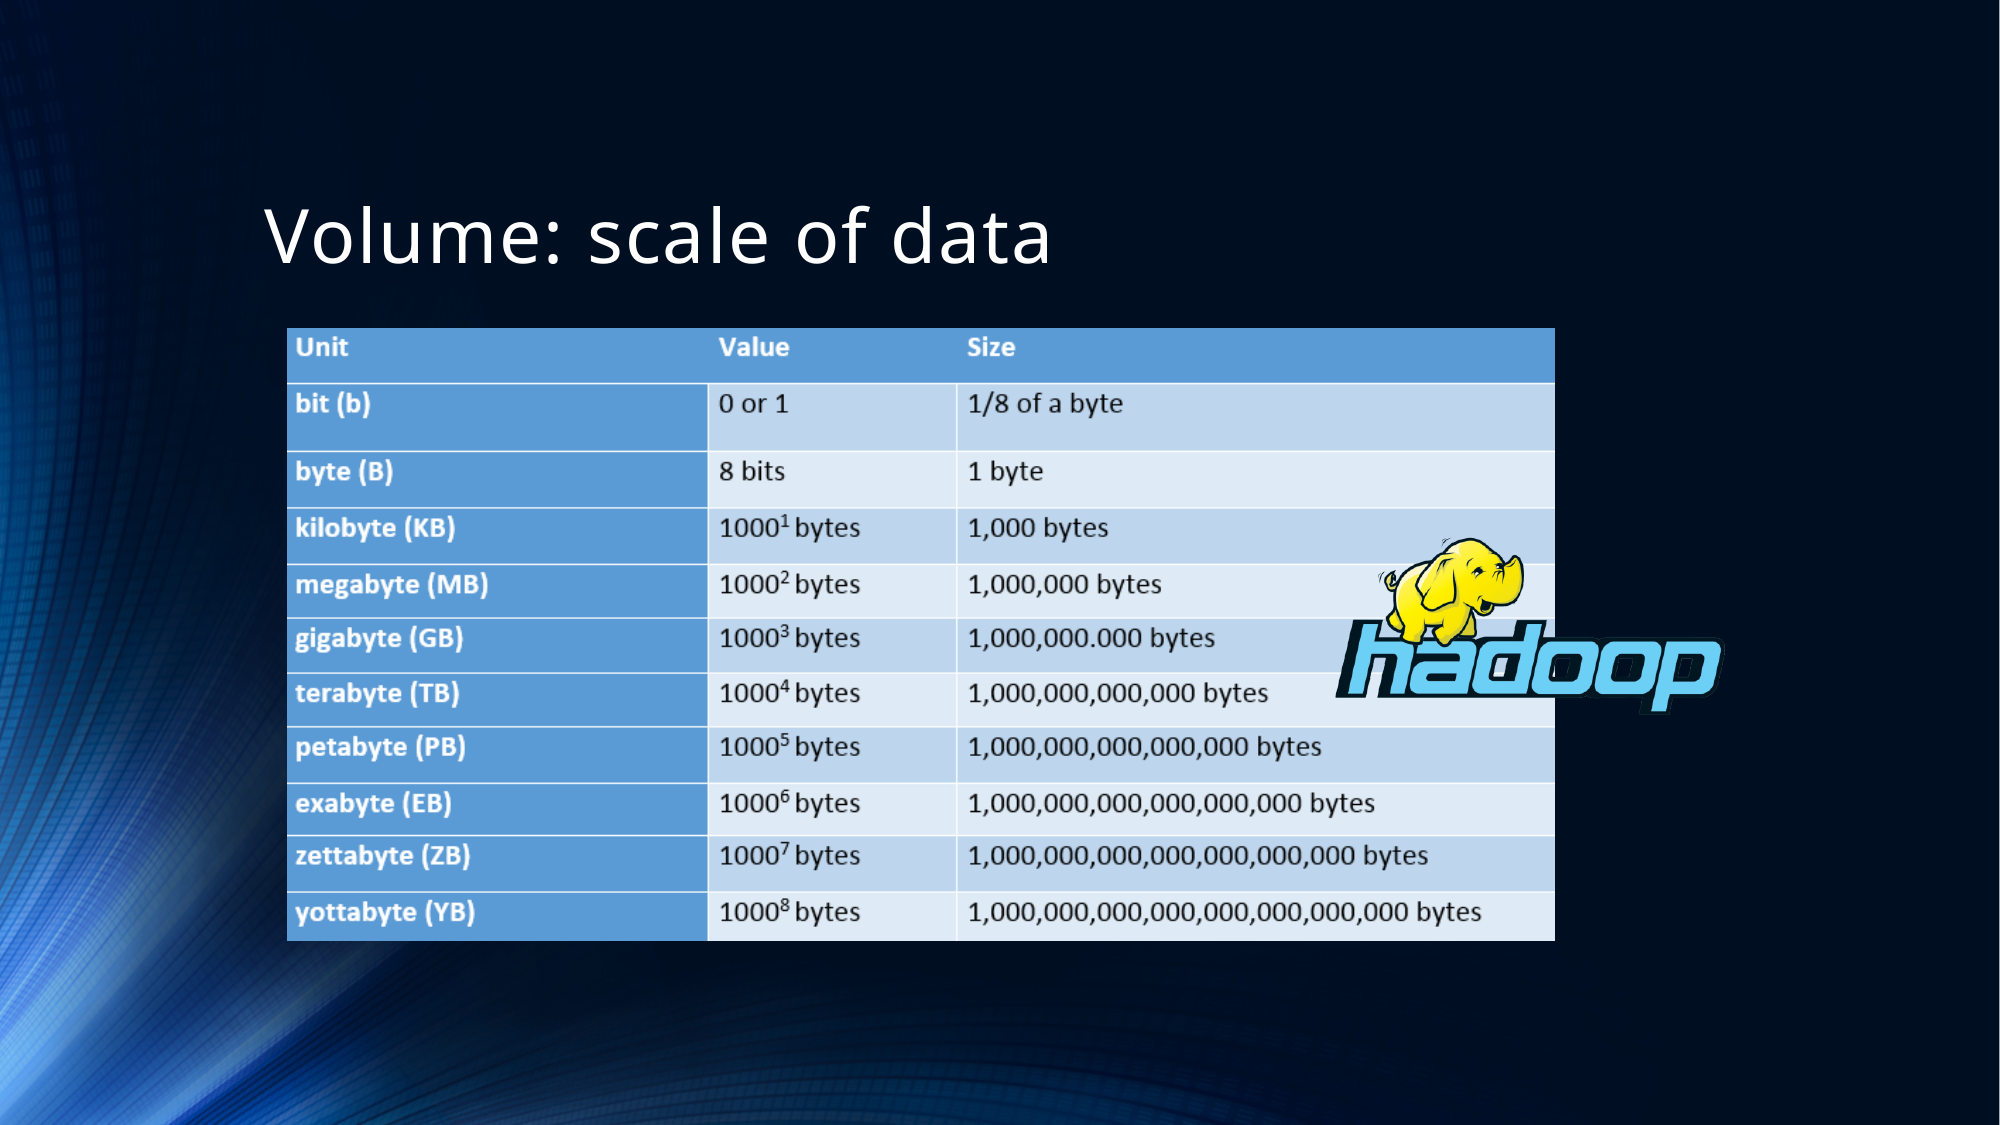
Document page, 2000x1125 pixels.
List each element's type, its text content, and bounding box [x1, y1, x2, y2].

picture [0, 0, 2000, 1125]
title Volume: scale of data [249, 62, 1750, 288]
